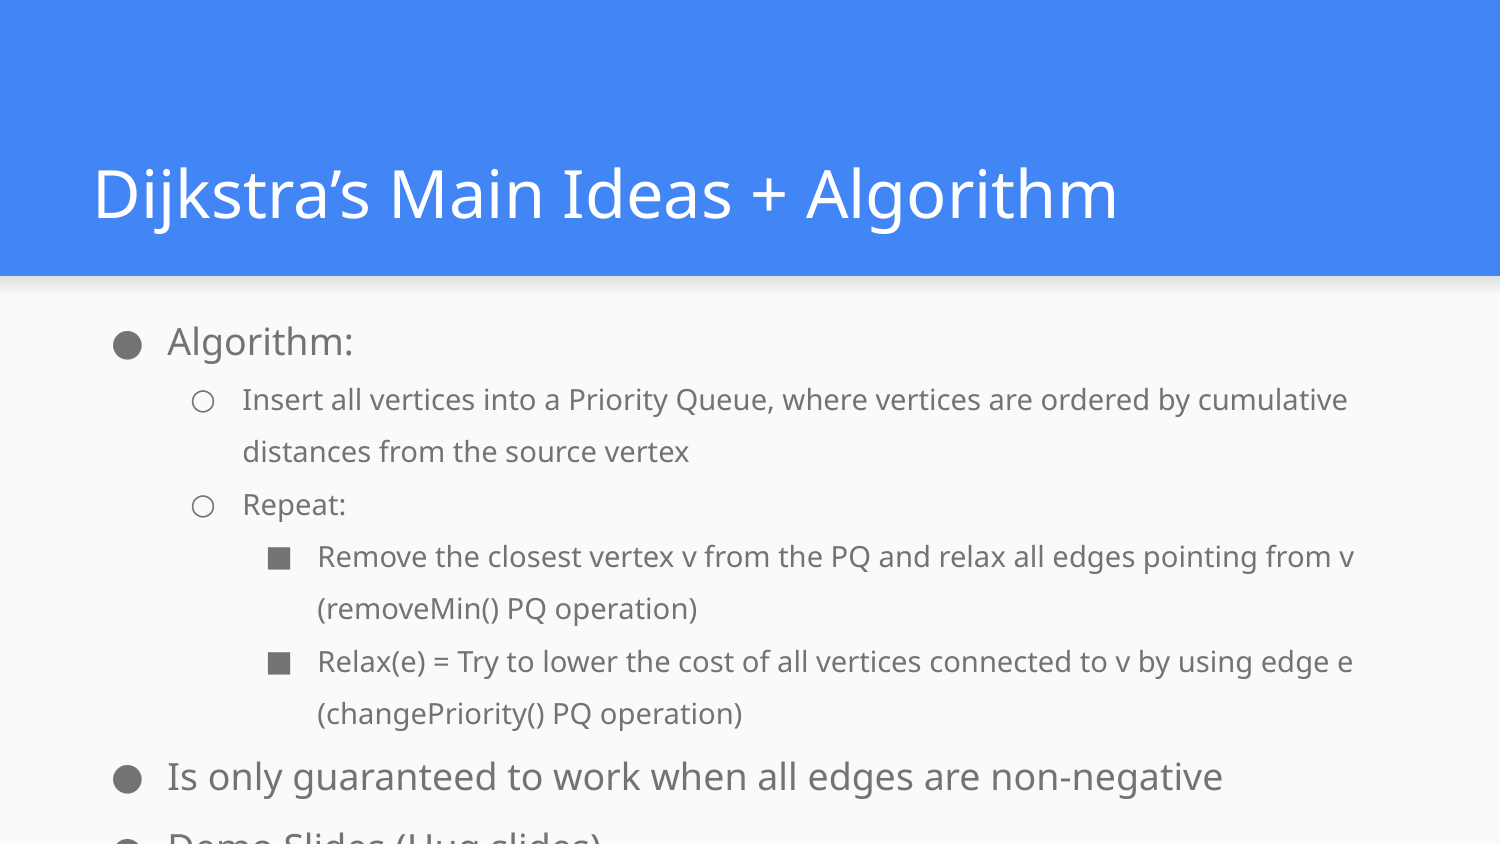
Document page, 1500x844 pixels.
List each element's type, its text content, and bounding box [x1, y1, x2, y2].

title Dijkstra’s Main Ideas + Algorithm [77, 121, 1427, 248]
list Algorithm: Insert all vertices into a Priority Queue, where vertices are ordered by cumulative distances from the source vertex Repeat: Remove the closest vertex v from the PQ and relax all edges pointing from v (removeMin() PQ operation) Relax(e) = Try to lower the cost of all vertices connected to v by using edge e (changePriority() PQ operation) Is only guaranteed to work when all edges are non-negative Demo Slides (Hug slides) [77, 280, 1427, 726]
